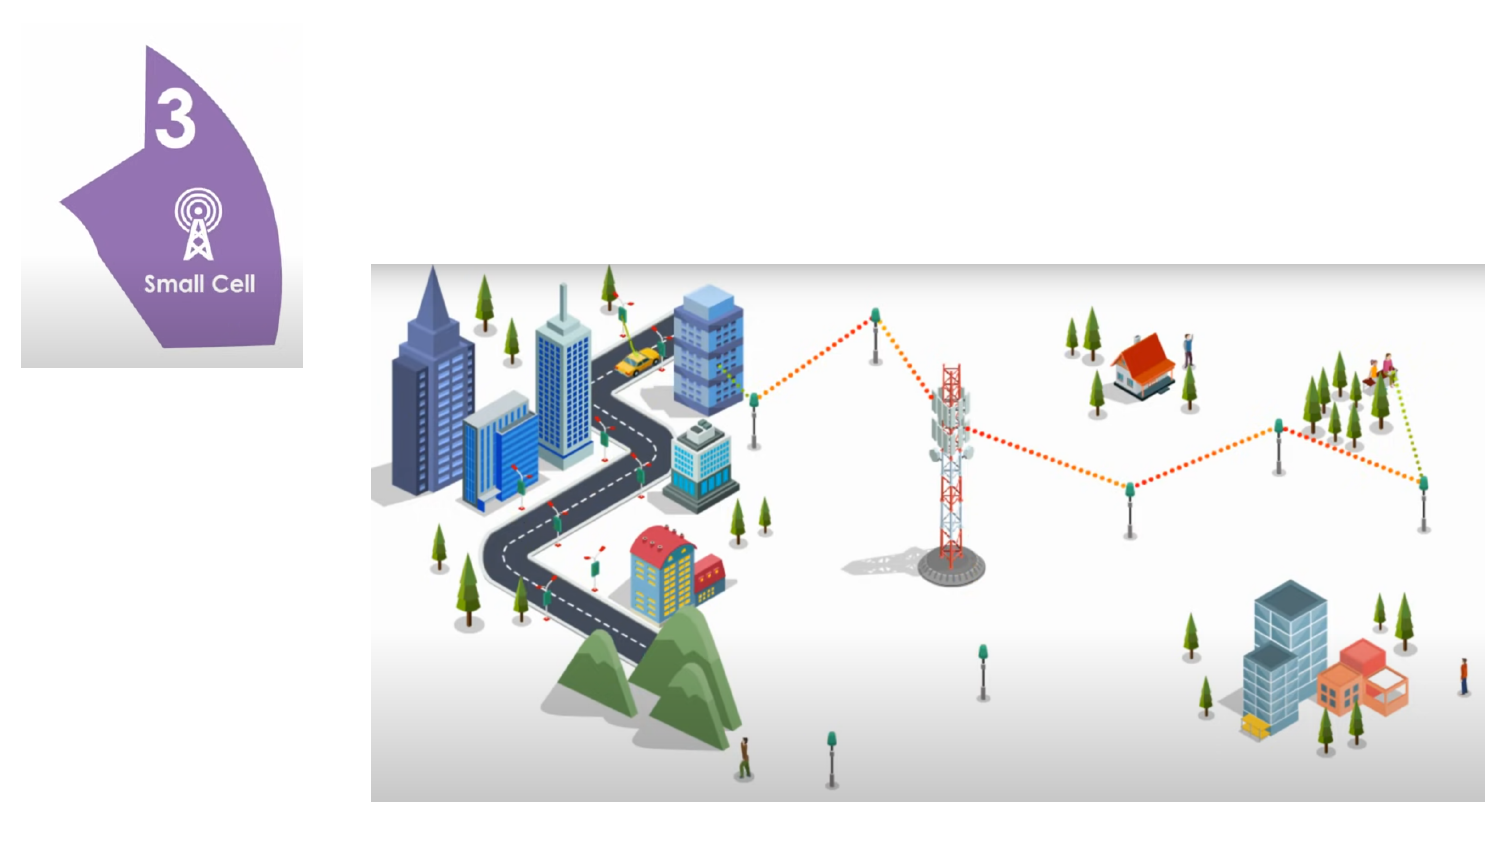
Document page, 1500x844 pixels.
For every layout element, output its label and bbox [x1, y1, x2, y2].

picture [21, 23, 303, 368]
picture [370, 264, 1485, 802]
